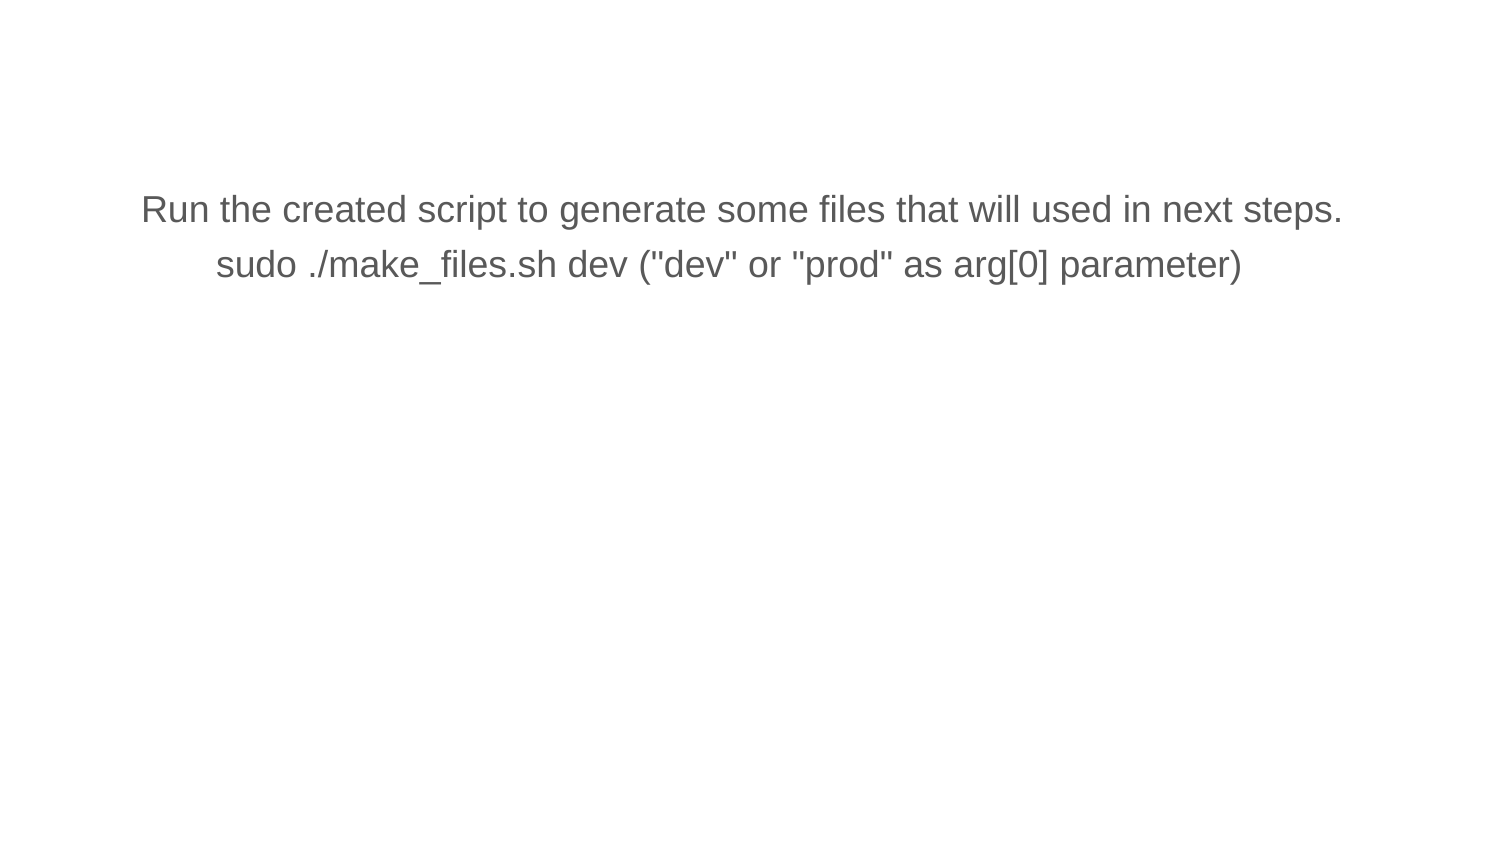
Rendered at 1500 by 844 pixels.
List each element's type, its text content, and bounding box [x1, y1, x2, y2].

list Run the created script to generate some files that will used in next steps. sudo ./make_files.sh dev ("dev" or "prod" as arg[0] parameter) [51, 189, 1449, 750]
